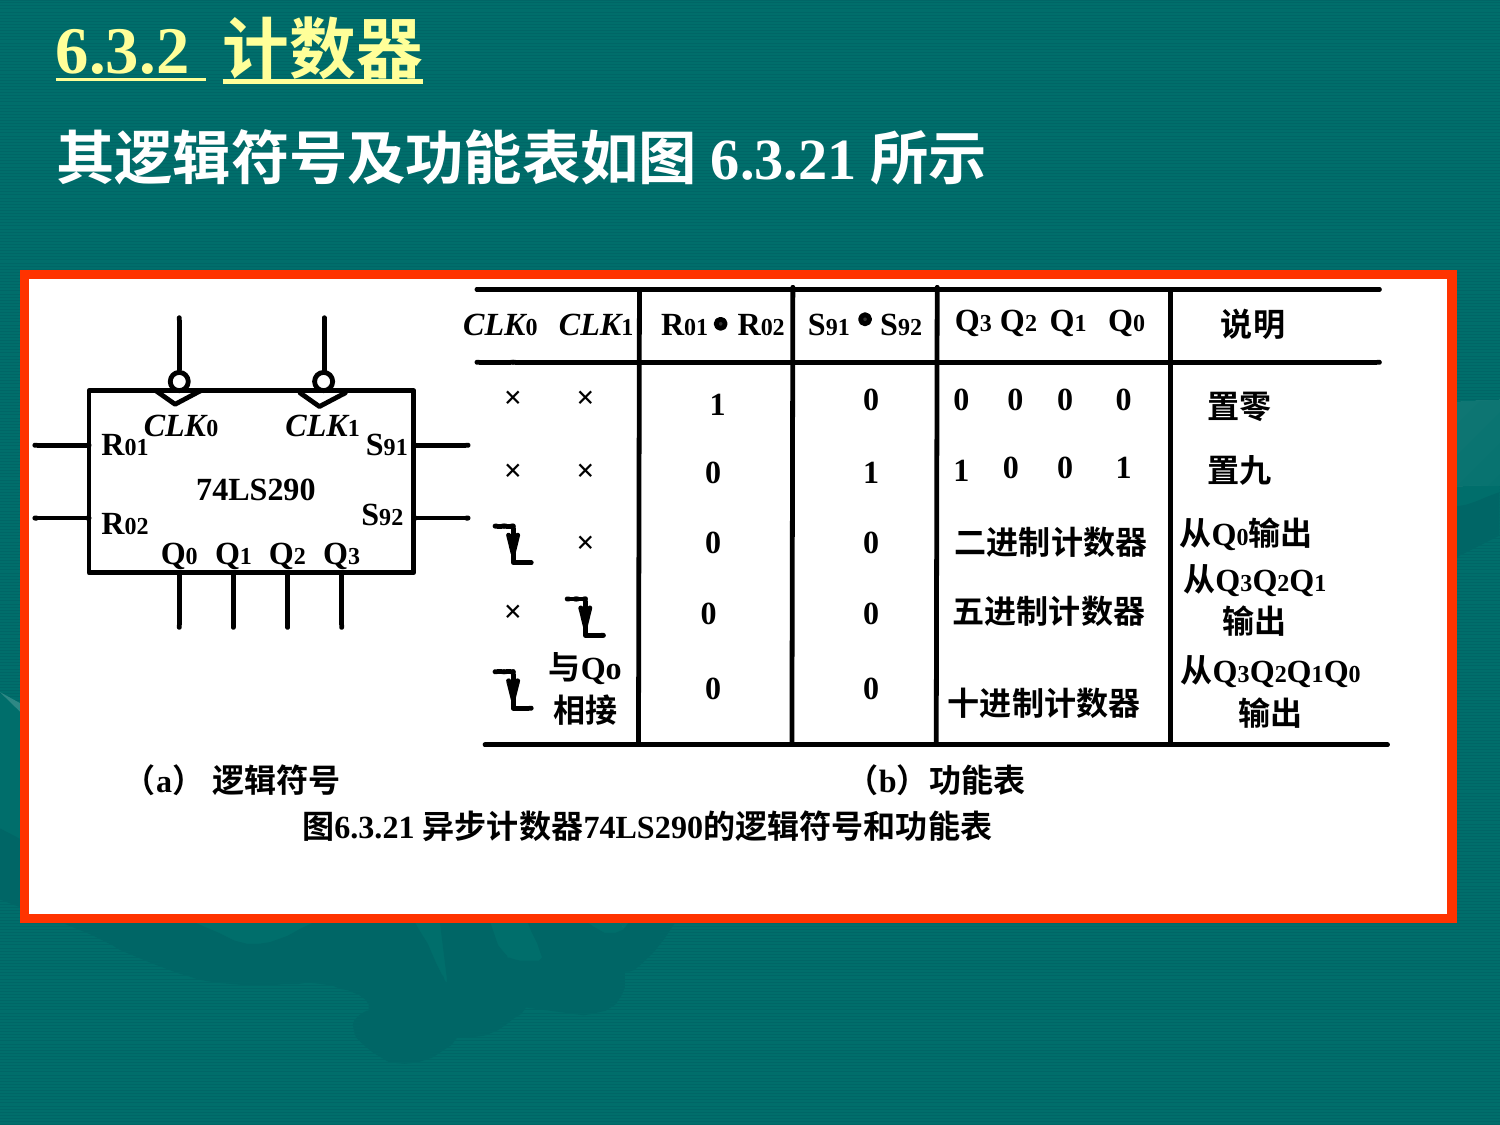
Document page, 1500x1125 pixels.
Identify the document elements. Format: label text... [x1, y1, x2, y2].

text_box 6.3.2 计数器 [41, 0, 685, 79]
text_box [29, 278, 1448, 915]
title 其逻辑符号及功能表如图6.3.21所示 [41, 113, 1392, 220]
